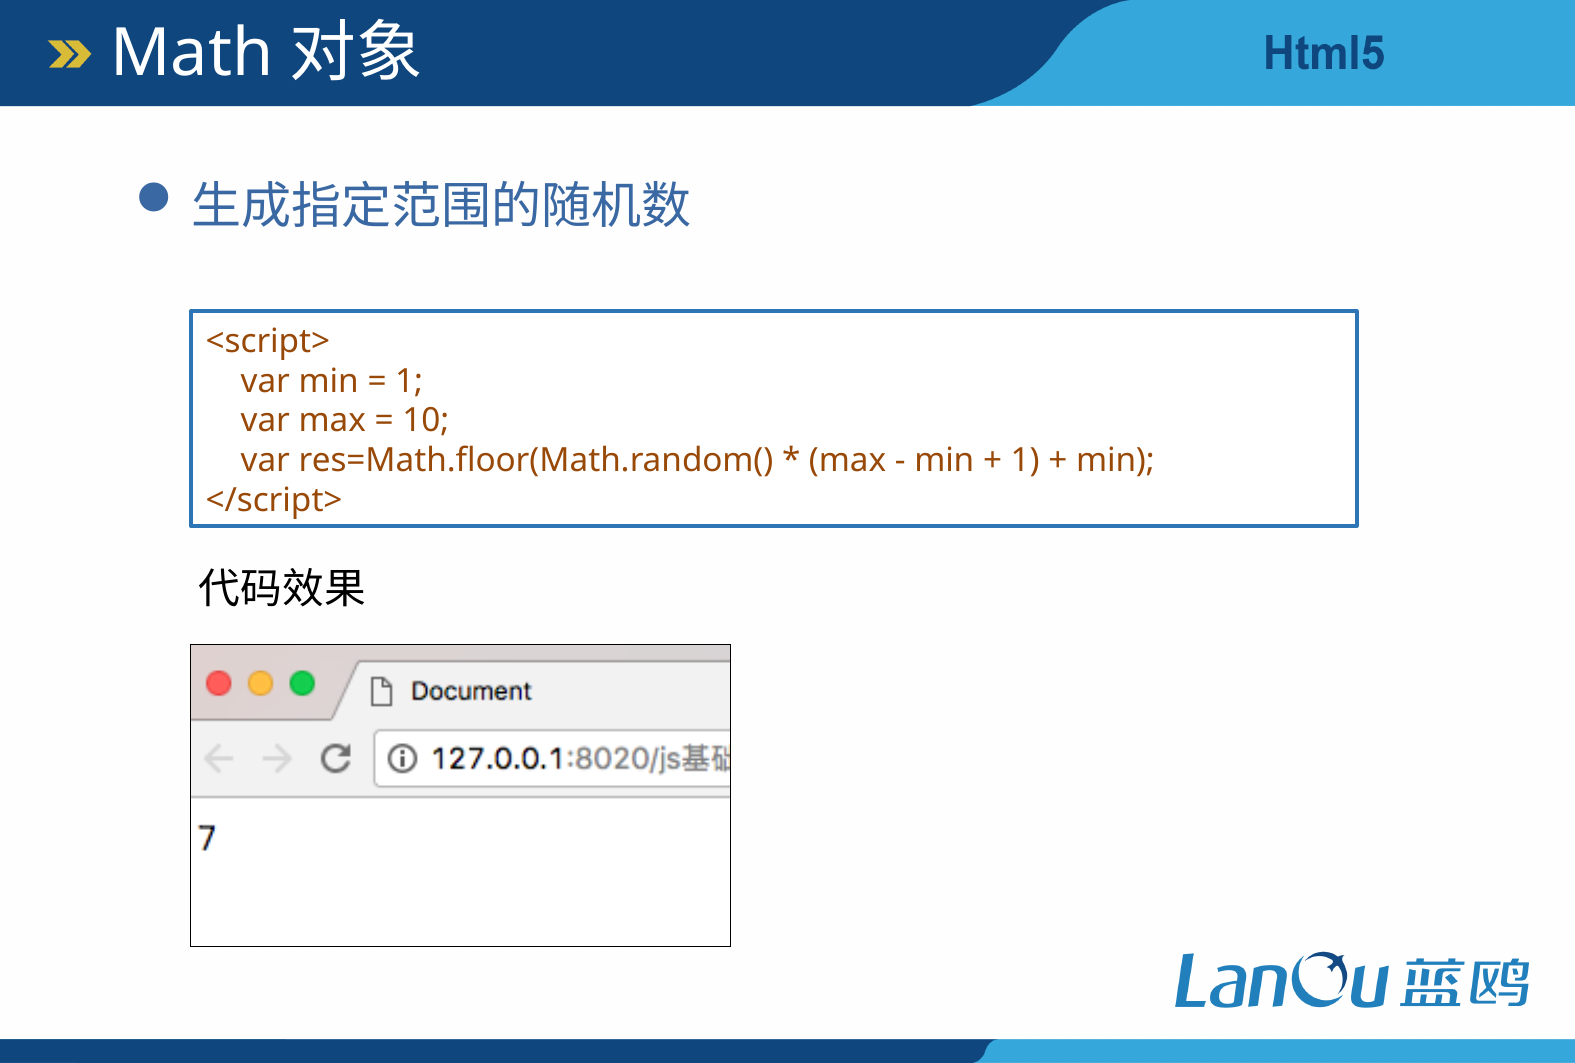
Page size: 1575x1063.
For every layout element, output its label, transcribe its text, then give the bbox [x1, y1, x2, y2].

picture [0, 0, 1575, 1063]
text_box Math对象 [102, 1, 431, 97]
text_box 代码效果 [191, 554, 374, 620]
text_box <script> var min = 1; var max = 10; var res=Math.floor(Math.random() * (max - min + 1) + min); </script> [189, 309, 1359, 528]
text_box 生成指定范围的随机数 [127, 166, 700, 242]
